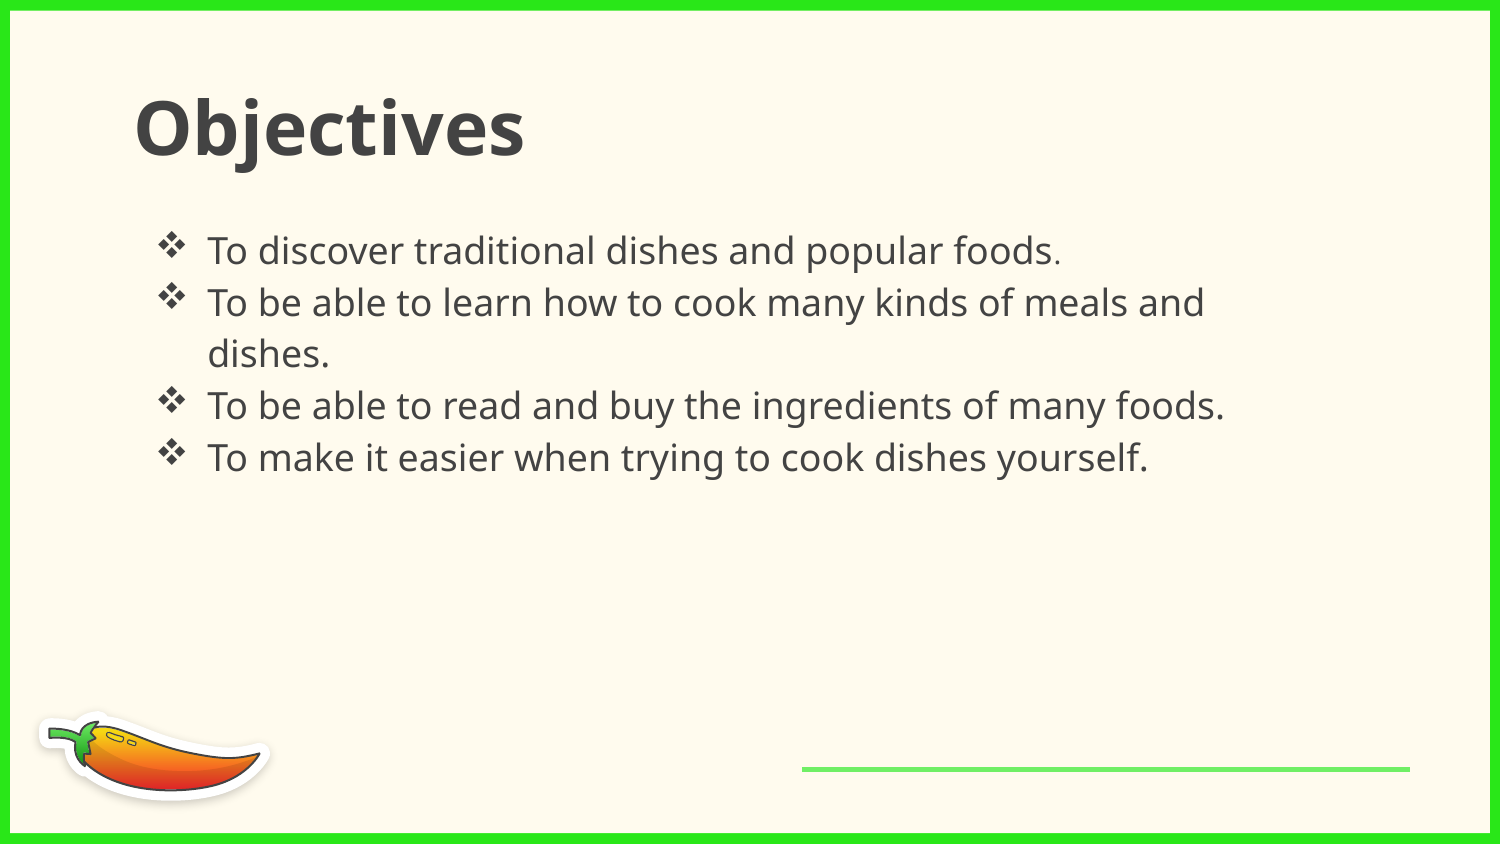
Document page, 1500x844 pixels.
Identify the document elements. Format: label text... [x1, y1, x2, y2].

list To discover traditional dishes and popular foods. To be able to learn how to cook many kinds of meals and dishes. To be able to read and buy the ingredients of many foods. To make it easier when trying to cook dishes yourself. [117, 205, 1298, 688]
title Objectives [118, 64, 1382, 167]
